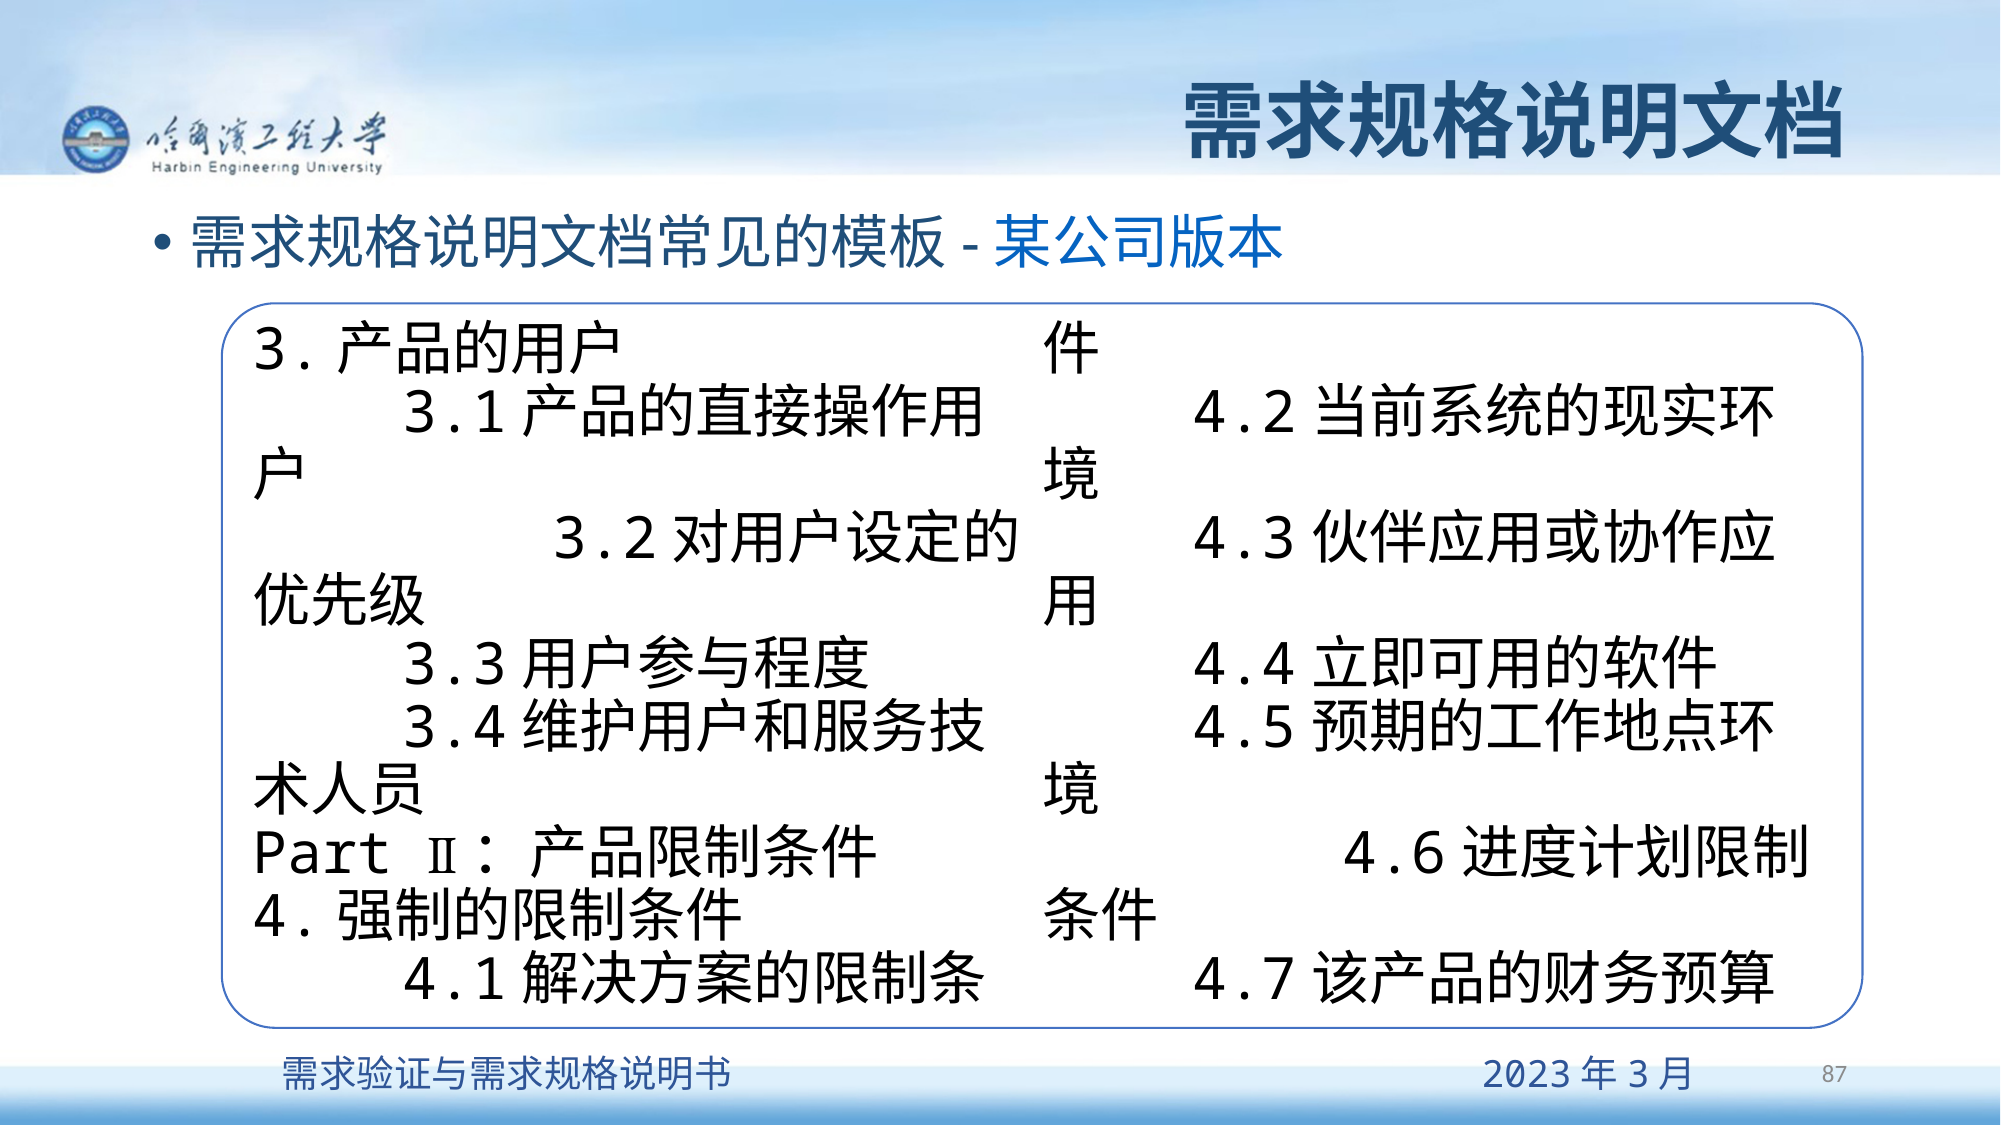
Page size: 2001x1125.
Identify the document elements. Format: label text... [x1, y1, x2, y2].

picture [0, 0, 2001, 1125]
slide_number 87 [1412, 1042, 1863, 1103]
list 需求规格说明文档常见的模板-某公司版本 [137, 205, 1432, 920]
text_box 3.产品的用户 3.1产品的直接操作用户 3.2对用户设定的优先级 3.3用户参与程度 3.4维护用户和服务技术人员 Part Ⅱ：产品限制条件 4.强制的限制条件 4.1解决方案的限制条件 4.2当前系统的现实环境 4.3伙伴应用或协作应用 4.4立即可用的软件 4.5预期的工作地点环境 4.6进度计划限制条件 4.7该产品的财务预算 [220, 302, 1864, 1029]
title 需求规格说明文档 [137, 47, 1863, 203]
